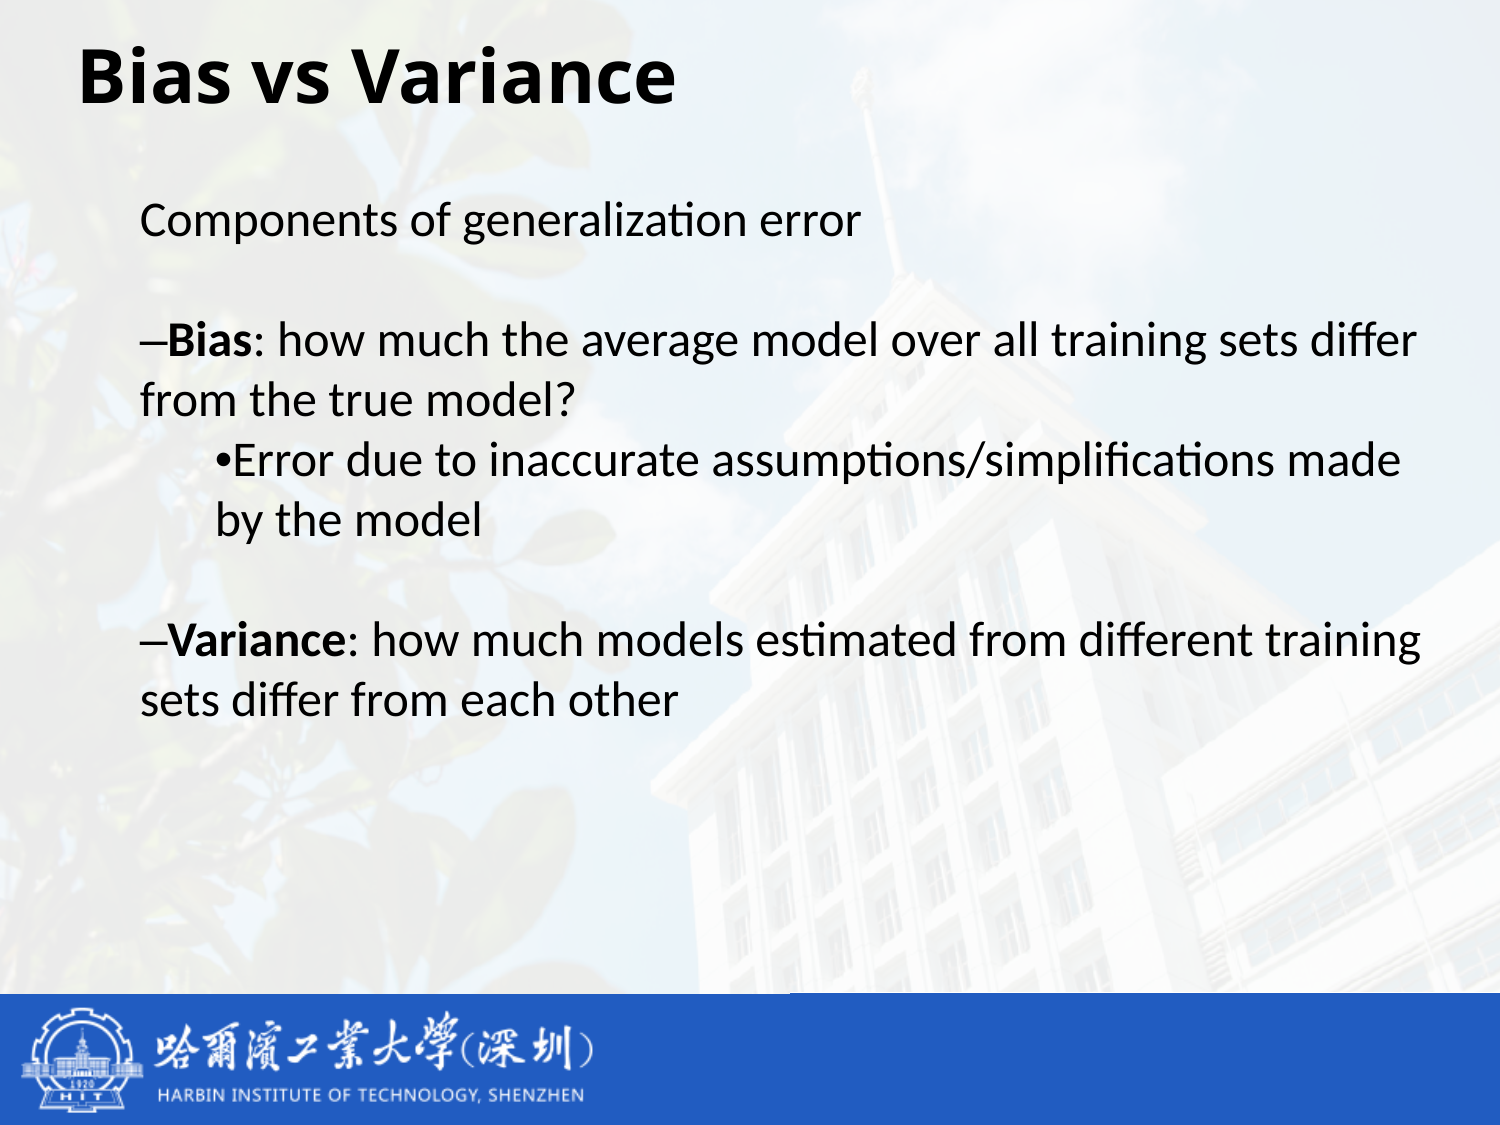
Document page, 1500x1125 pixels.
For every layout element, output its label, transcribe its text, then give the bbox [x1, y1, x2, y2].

text_box Bias vs Variance [61, 21, 1500, 126]
text_box Components of generalization error –Bias: how much the average model over all training sets differ from the true model? •Error due to inaccurate assumptions/simplifications made by the model –Variance: how much models estimated from different training sets differ from each other [124, 179, 1449, 734]
picture [0, 992, 1500, 1125]
